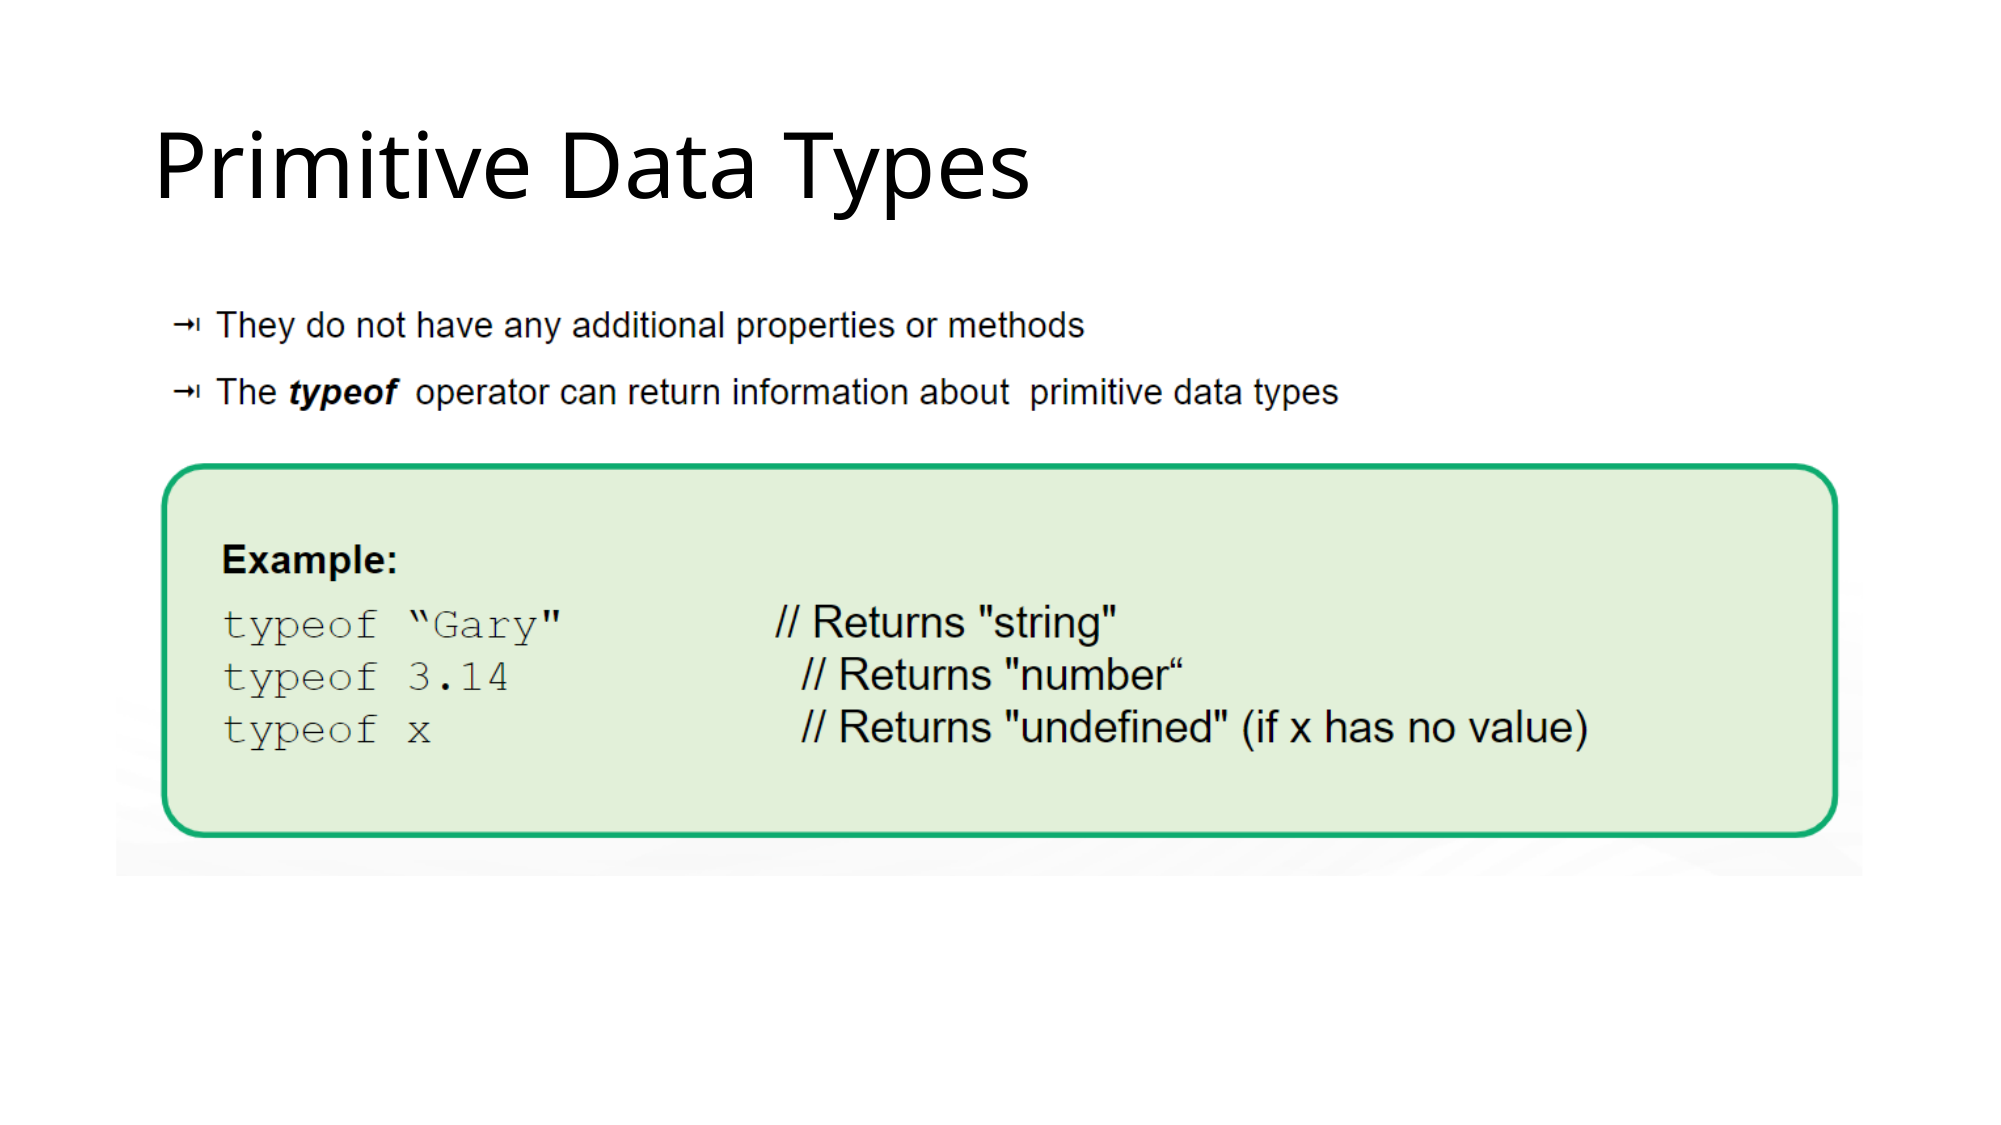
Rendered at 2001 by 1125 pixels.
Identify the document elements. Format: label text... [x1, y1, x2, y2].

title Primitive Data Types [137, 59, 1863, 277]
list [116, 277, 1863, 876]
